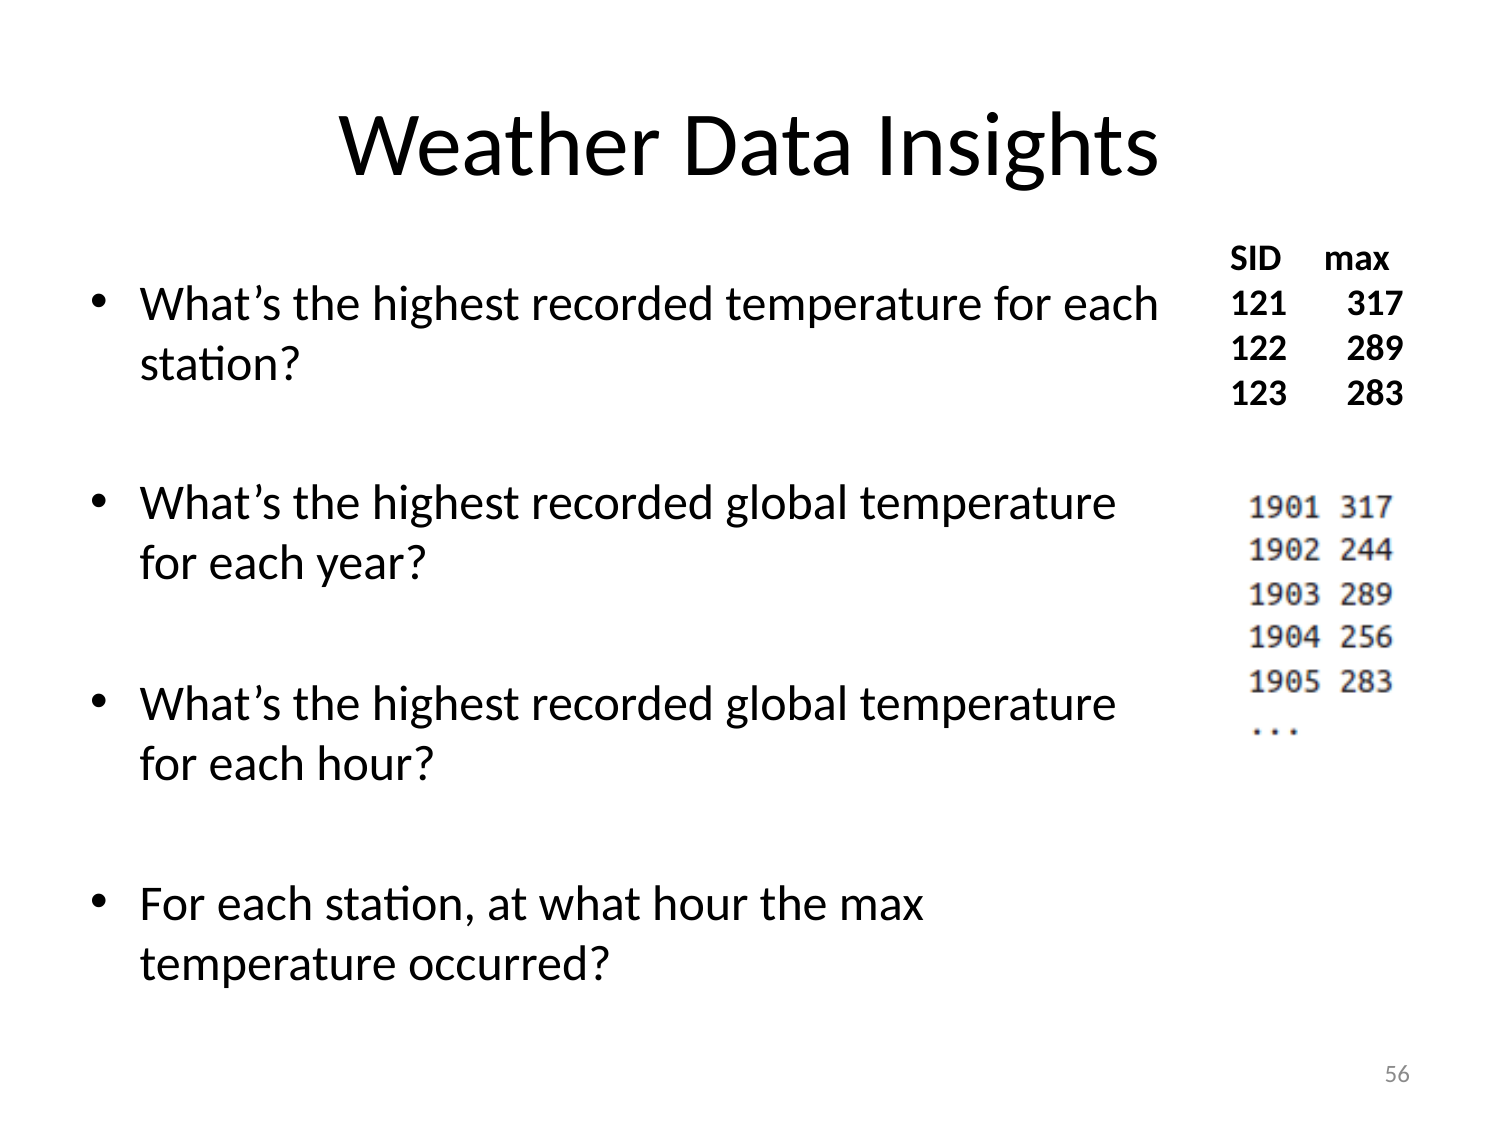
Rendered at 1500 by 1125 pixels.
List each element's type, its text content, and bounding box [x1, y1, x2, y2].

list What’s the highest recorded temperature for each station? What’s the highest recorded global temperature for each year? What’s the highest recorded global temperature for each hour? For each station, at what hour the max temperature occurred? [75, 262, 1175, 1005]
picture [1233, 487, 1497, 752]
title Weather Data Insights [75, 45, 1425, 233]
slide_number 56 [1074, 1042, 1425, 1103]
text_box SID max 317 289 283 [1215, 225, 1419, 421]
